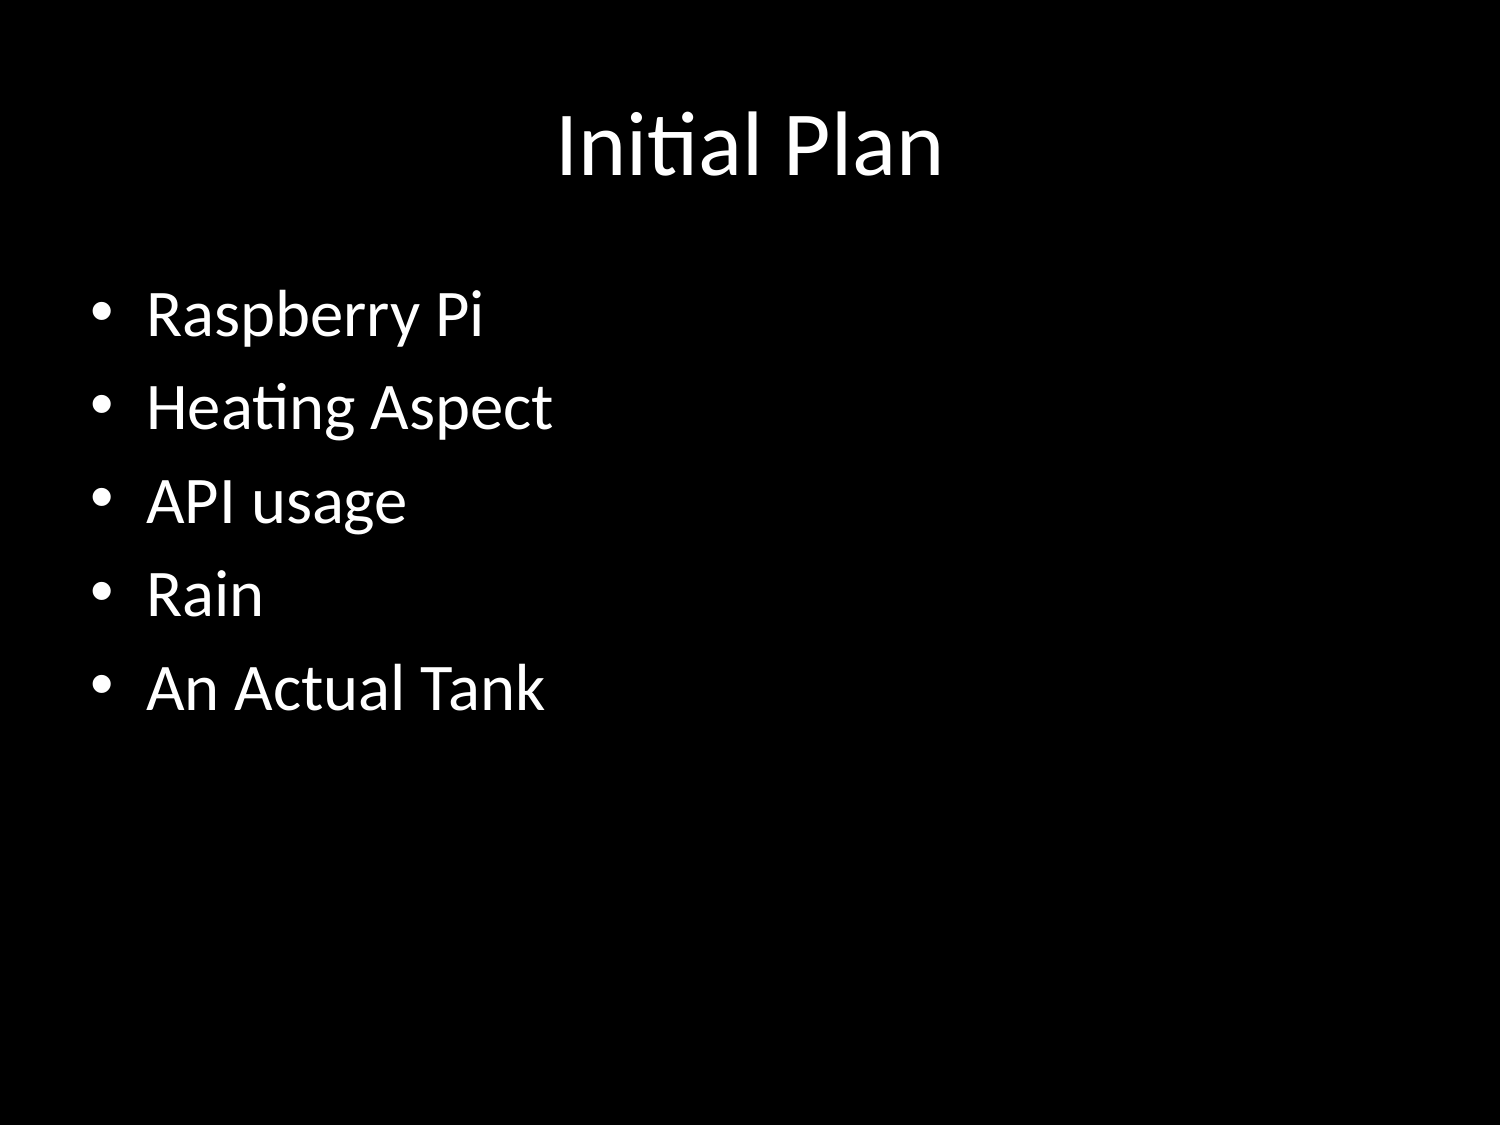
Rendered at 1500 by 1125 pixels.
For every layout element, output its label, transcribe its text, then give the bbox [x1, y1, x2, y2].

title Initial Plan [75, 45, 1425, 233]
list Raspberry Pi Heating Aspect API usage Rain An Actual Tank [75, 262, 1425, 1005]
